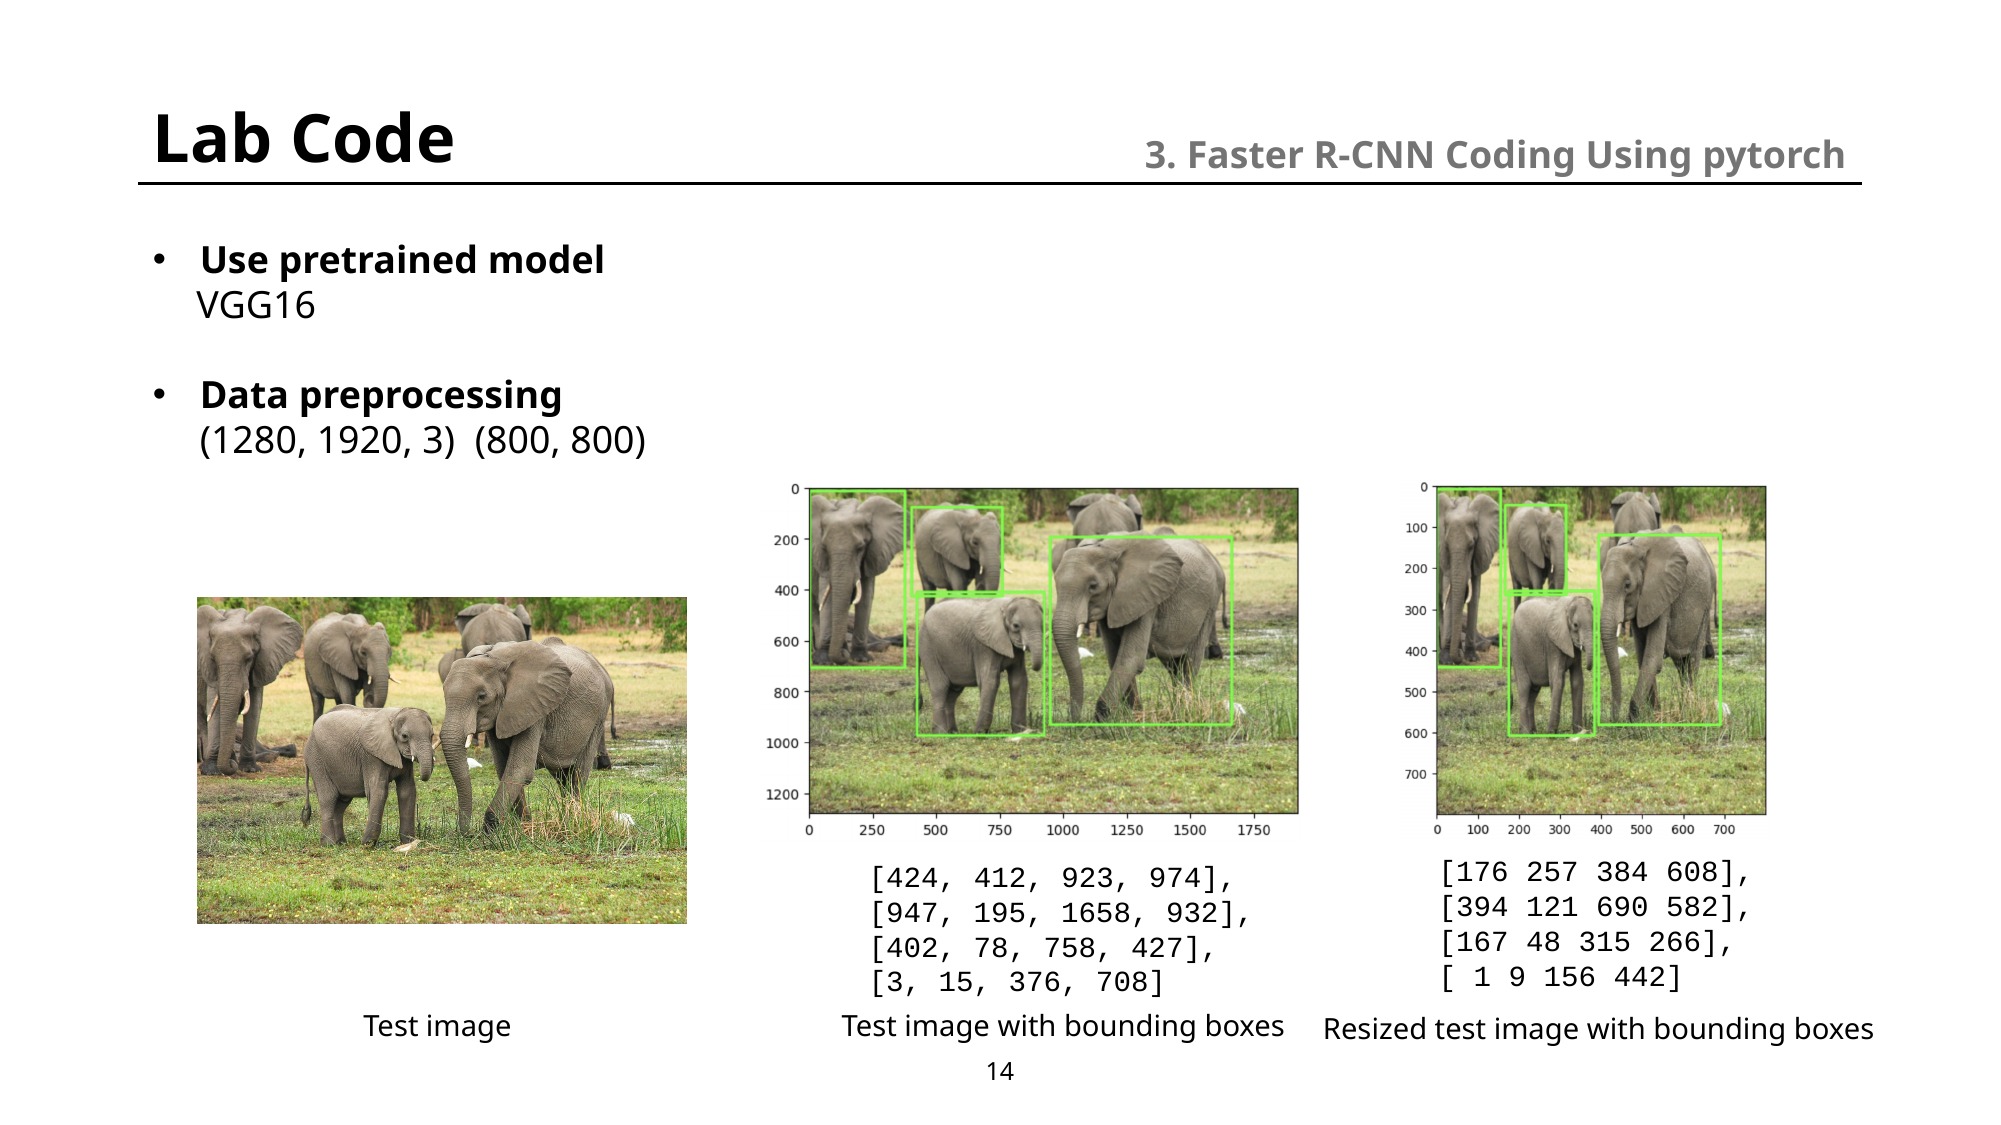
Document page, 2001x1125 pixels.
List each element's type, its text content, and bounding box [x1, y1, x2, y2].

text_box Test image [348, 999, 536, 1050]
picture [197, 597, 687, 924]
text_box Test image with bounding boxes [826, 999, 1309, 1050]
text_box Resized test image with bounding boxes [1308, 1002, 1895, 1053]
picture [1396, 476, 1772, 840]
text_box 3. Faster R-CNN Coding Using pytorch [1108, 123, 1862, 183]
picture [756, 479, 1300, 843]
text_box Lab Code [138, 87, 625, 183]
text_box [424, 412, 923, 974], [947, 195, 1658, 932], [402, 78, 758, 427], [3, 15, 376, 708] [854, 850, 1281, 999]
slide_number 14 [774, 1042, 1225, 1103]
text_box [176 257 384 608], [394 121 690 582], [167 48 315 266], [ 1 9 156 442] [1423, 845, 1771, 1000]
